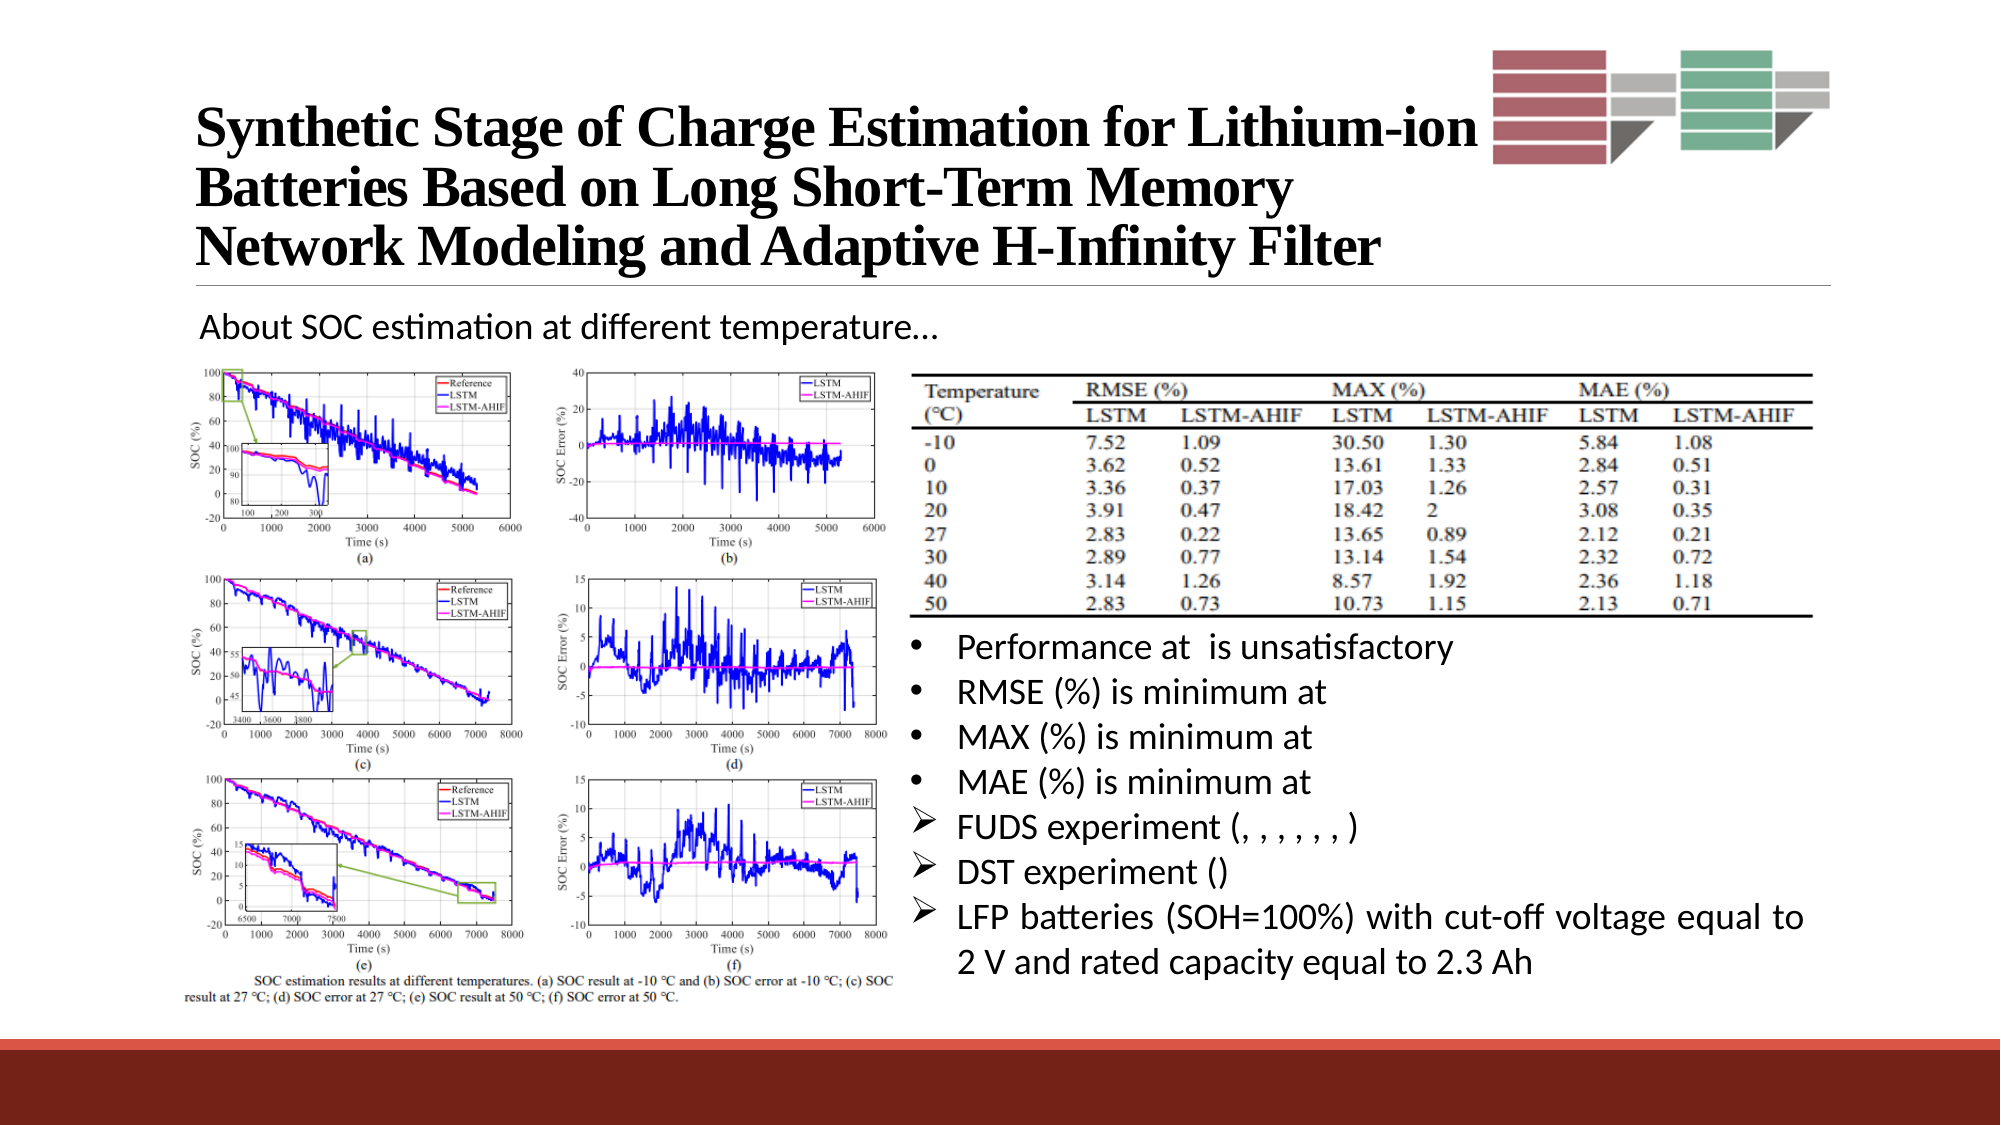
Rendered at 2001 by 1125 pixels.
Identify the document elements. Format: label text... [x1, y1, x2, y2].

title Synthetic Stage of Charge Estimation for Lithium-ion Batteries Based on Long Short-Term Memory Network Modeling and Adaptive H-Infinity Filter [180, 47, 1515, 285]
text_box About SOC estimation at different temperature… [184, 294, 955, 355]
picture [899, 371, 1821, 622]
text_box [179, 364, 896, 1008]
